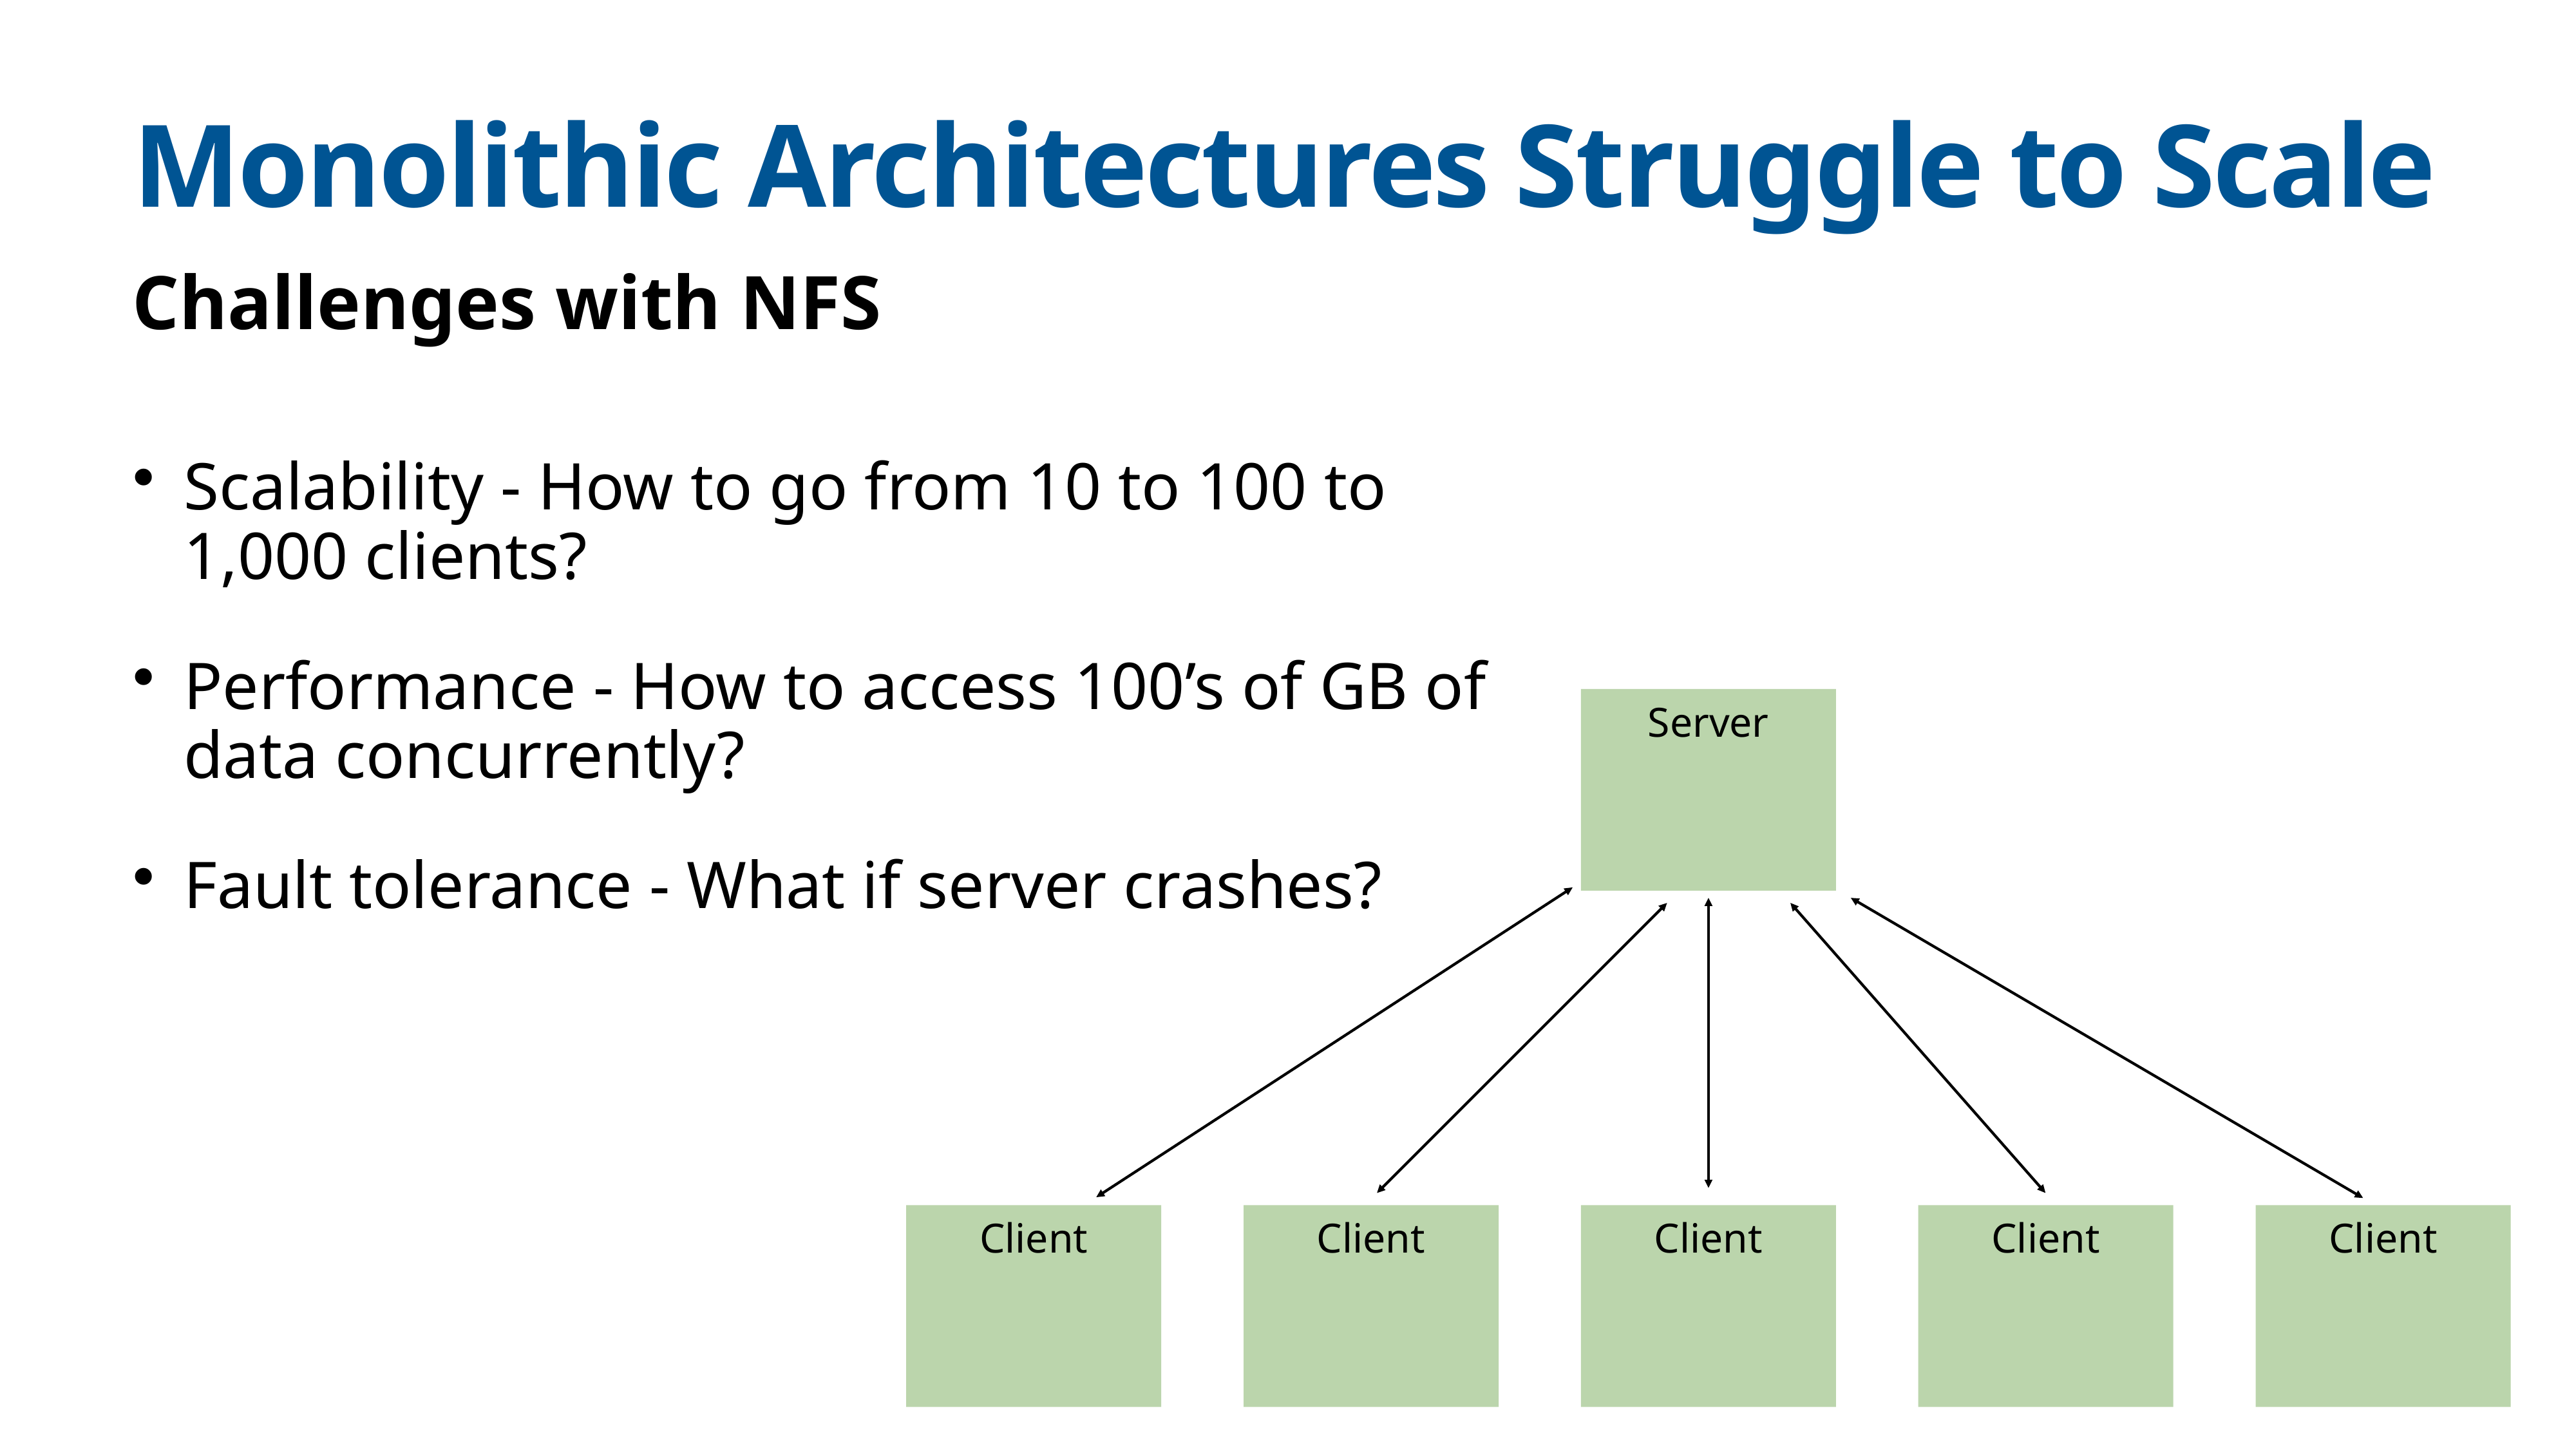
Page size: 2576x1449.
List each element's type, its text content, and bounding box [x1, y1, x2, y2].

text_box Client [1244, 1205, 1499, 1407]
text_box Client [1580, 1205, 1836, 1407]
text_box [1850, 898, 2363, 1198]
text_box Client [906, 1205, 1162, 1407]
text_box Client [2255, 1205, 2511, 1407]
text_box Server [1580, 688, 1836, 891]
title Monolithic Architectures Struggle to Scale [127, 113, 2449, 250]
text_box [1096, 887, 1573, 1197]
list Scalability - How to go from 10 to 100 to 1,000 clients? Performance - How to access 100’s of GB of data concurrently? Fault tolerance - What if server crashes? [127, 448, 1549, 1321]
text_box [1790, 903, 2046, 1193]
text_box [1704, 898, 1713, 1188]
list Challenges with NFS [127, 250, 2449, 350]
text_box [1377, 903, 1667, 1193]
text_box Client [1918, 1205, 2174, 1407]
